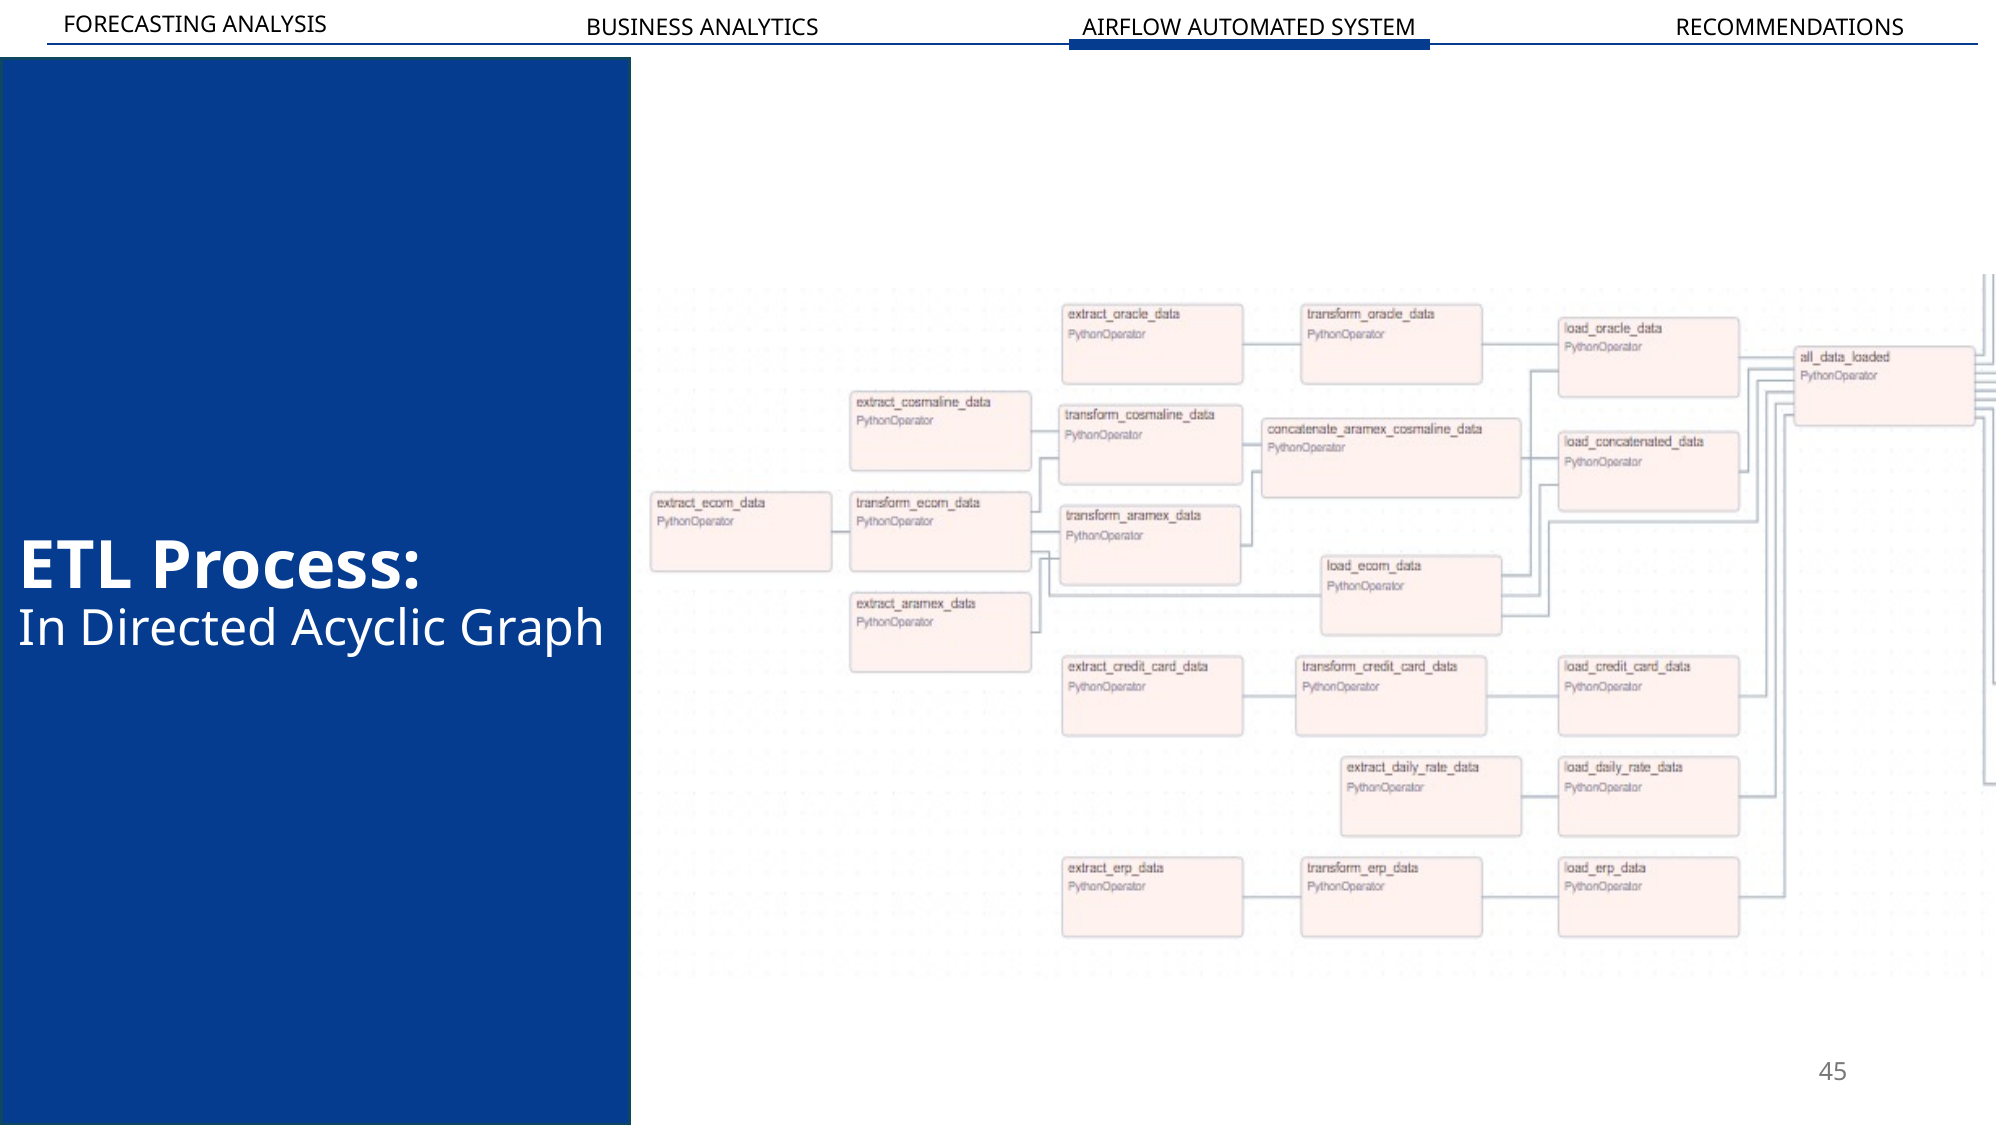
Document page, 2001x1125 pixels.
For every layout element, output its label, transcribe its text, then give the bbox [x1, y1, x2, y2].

text_box FORECASTING ANALYSIS [48, 2, 343, 43]
text_box [1069, 45, 1430, 50]
slide_number 45 [1412, 1042, 1863, 1103]
text_box ETL Process: In Directed Acyclic Graph [3, 301, 592, 886]
text_box [0, 57, 631, 1125]
text_box BUSINESS ANALYTICS [571, 5, 834, 43]
text_box AIRFLOW AUTOMATED SYSTEM [1067, 5, 1432, 43]
text_box RECOMMENDATIONS [1660, 5, 1920, 43]
text_box [1069, 39, 1430, 43]
picture [592, 273, 1996, 988]
